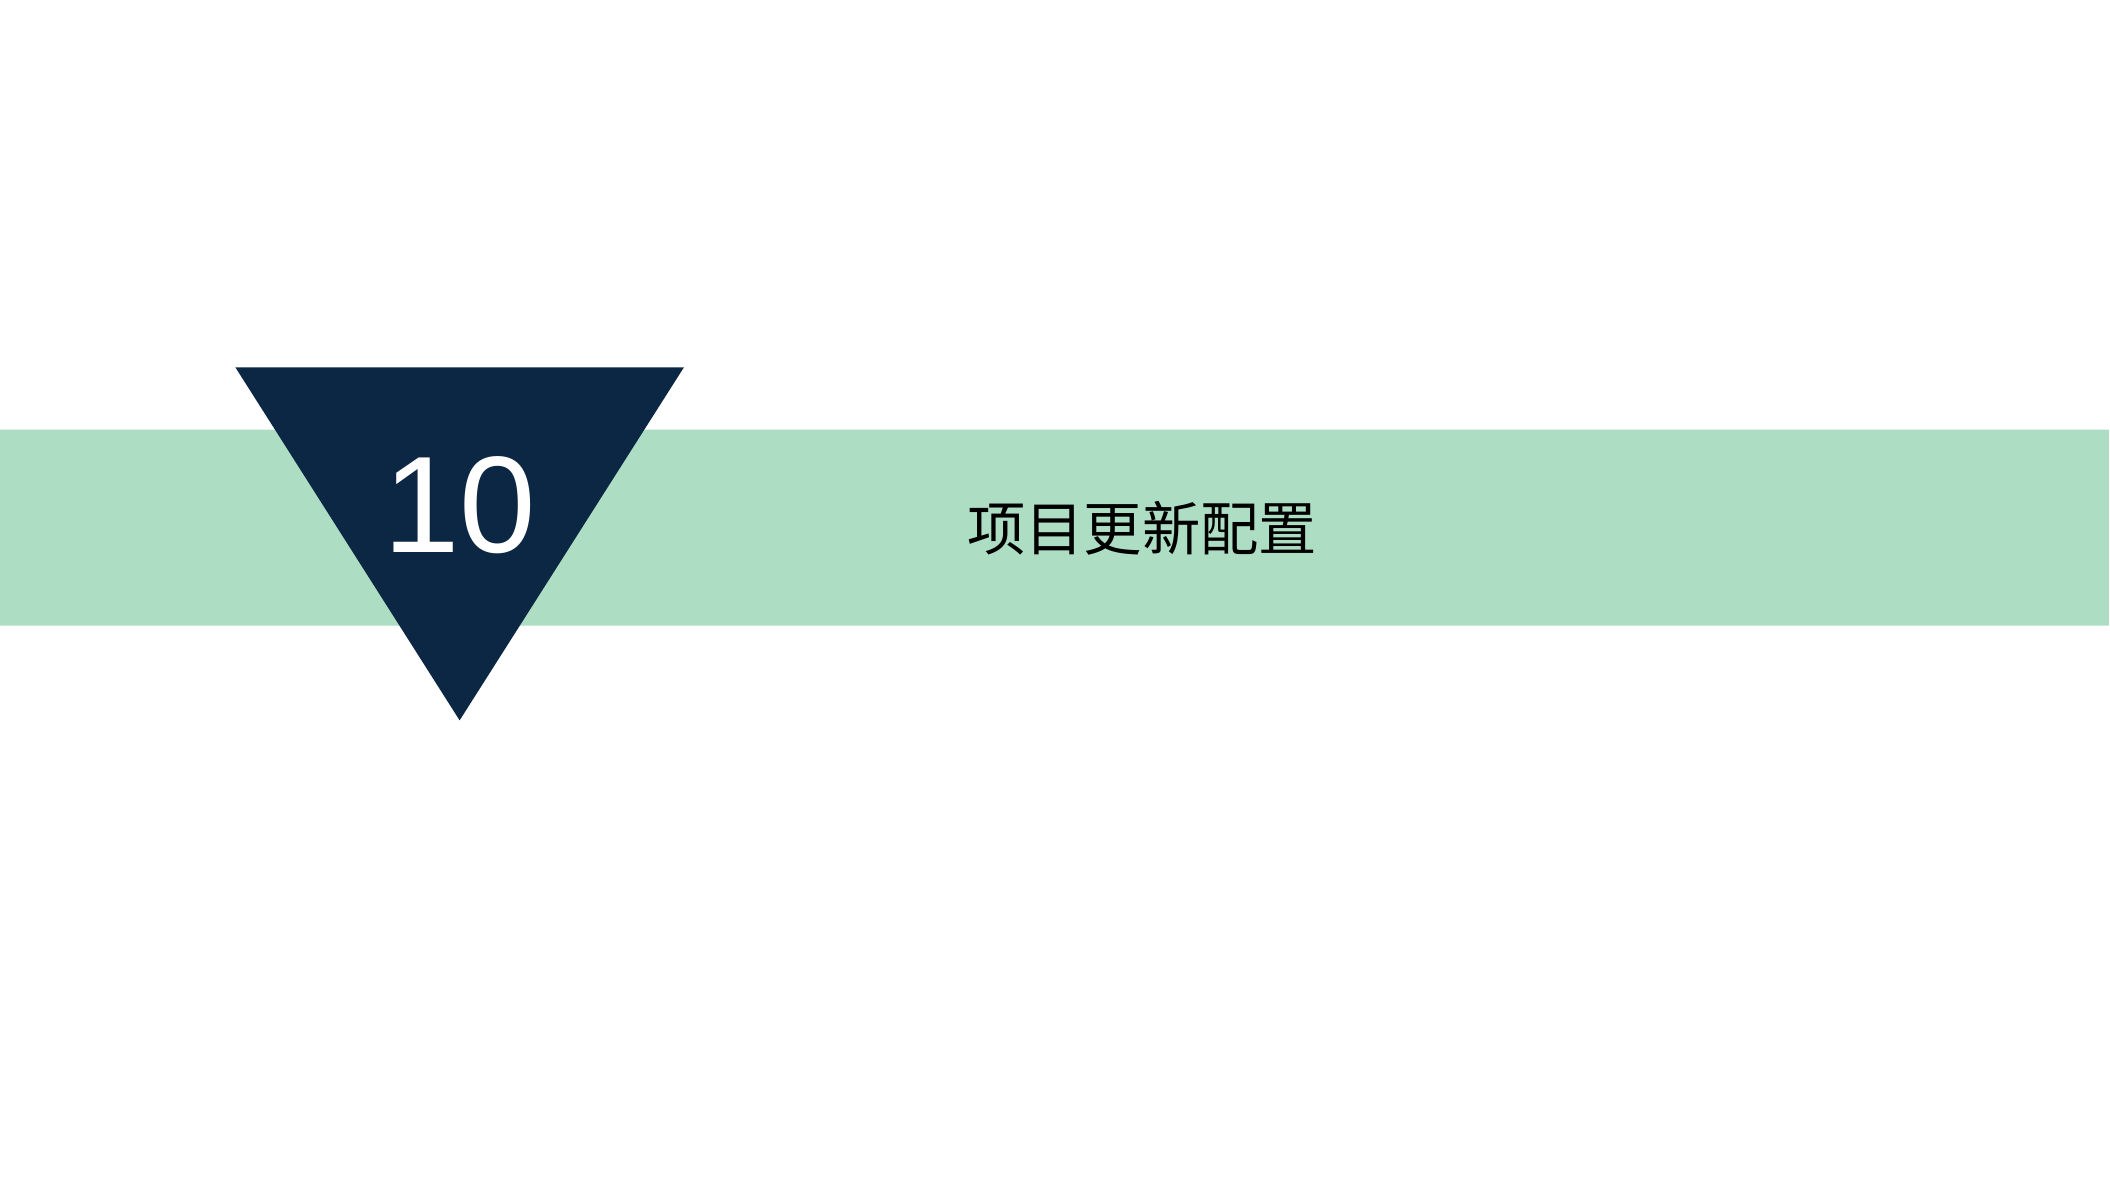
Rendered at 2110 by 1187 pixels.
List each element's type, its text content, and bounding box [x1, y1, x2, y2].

text_box [0, 429, 398, 627]
text_box [521, 429, 2110, 627]
text_box 10 [233, 366, 686, 723]
